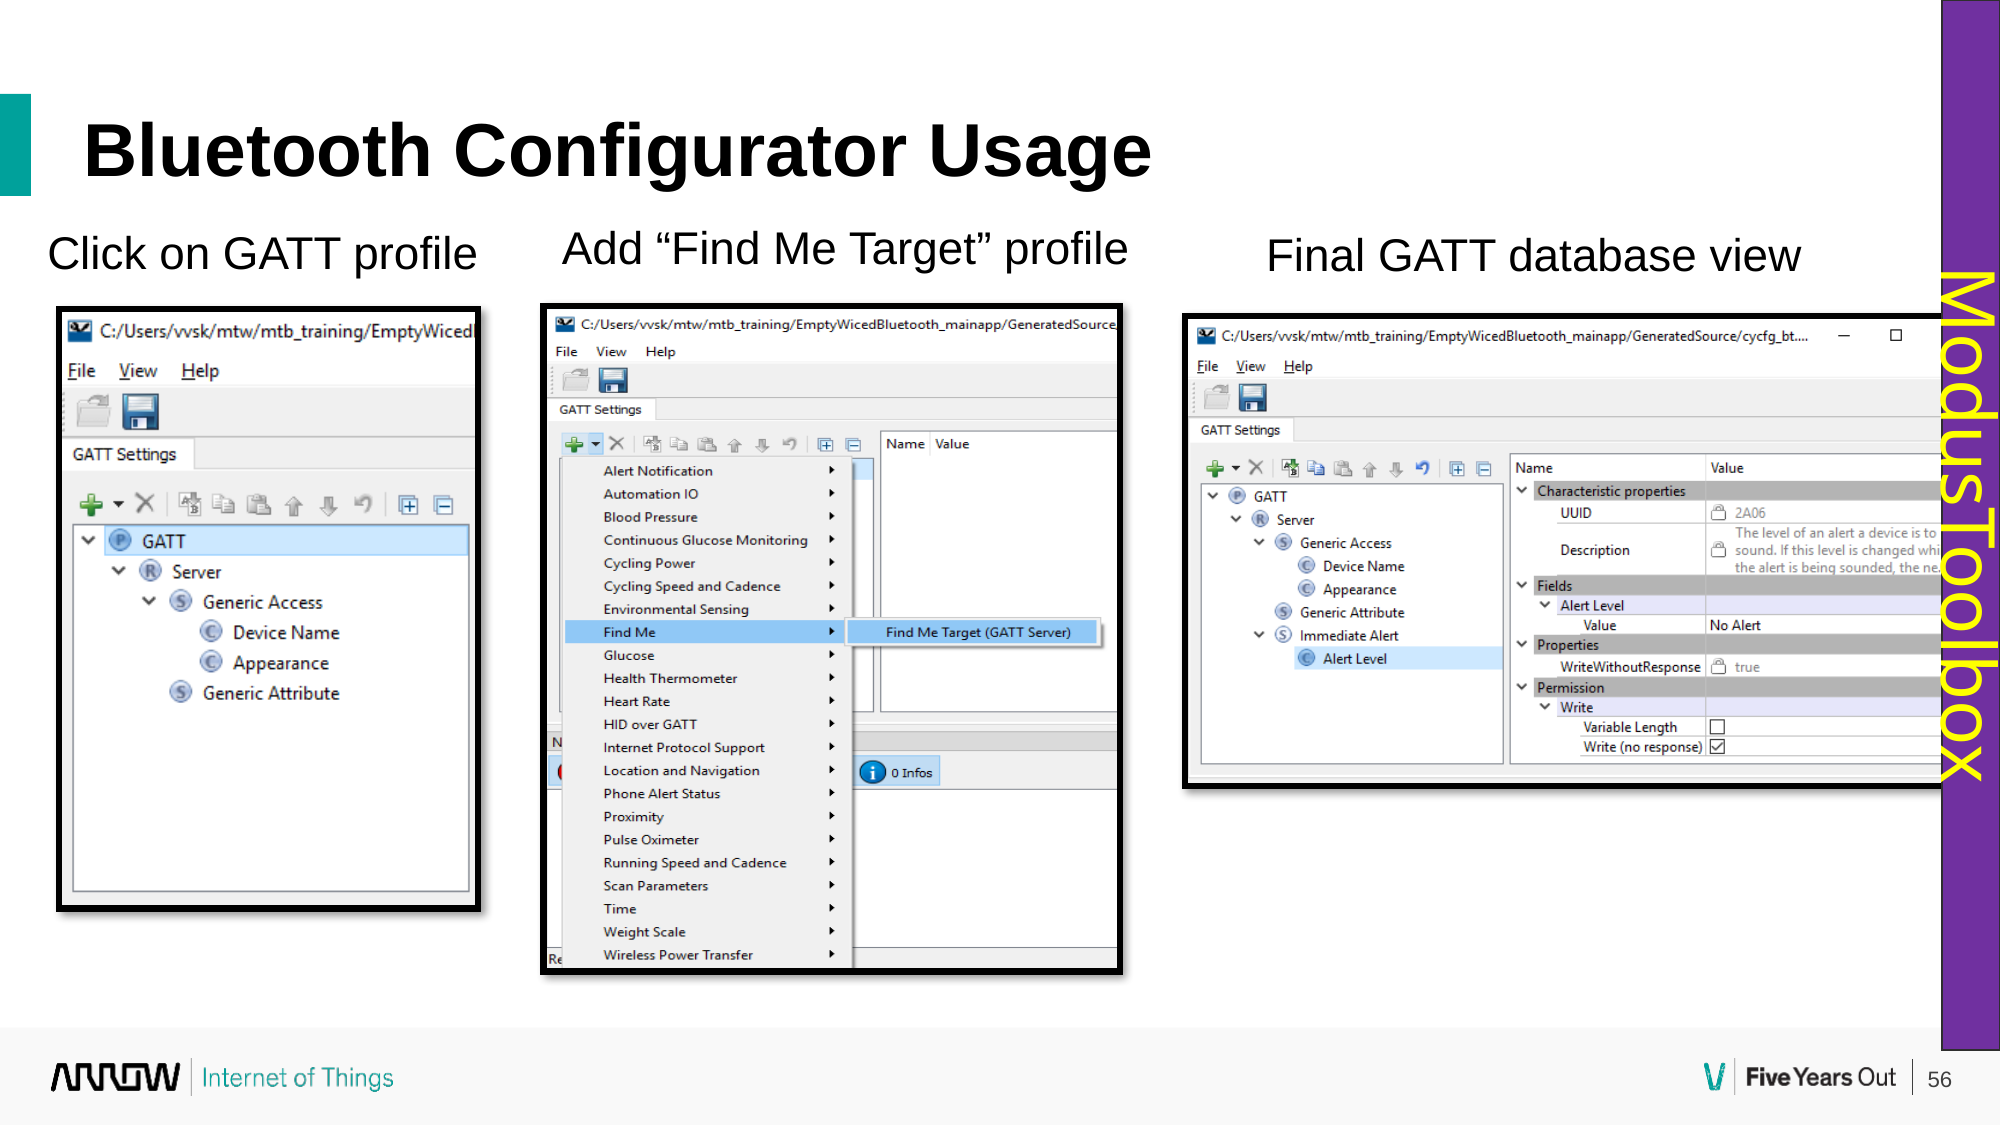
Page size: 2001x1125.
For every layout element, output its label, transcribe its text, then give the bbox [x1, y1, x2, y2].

text_box ModusToolbox [1941, 0, 2000, 1051]
picture [62, 312, 476, 906]
text_box Add “Find Me Target” profile [546, 210, 1251, 280]
picture [546, 308, 1117, 969]
picture [1187, 319, 1976, 783]
picture [1704, 1058, 1896, 1095]
list Bluetooth Configurator Usage [68, 104, 1932, 196]
picture [51, 1058, 393, 1096]
text_box Final GATT database view [1251, 218, 1941, 287]
text_box Click on GATT profile [32, 216, 505, 285]
